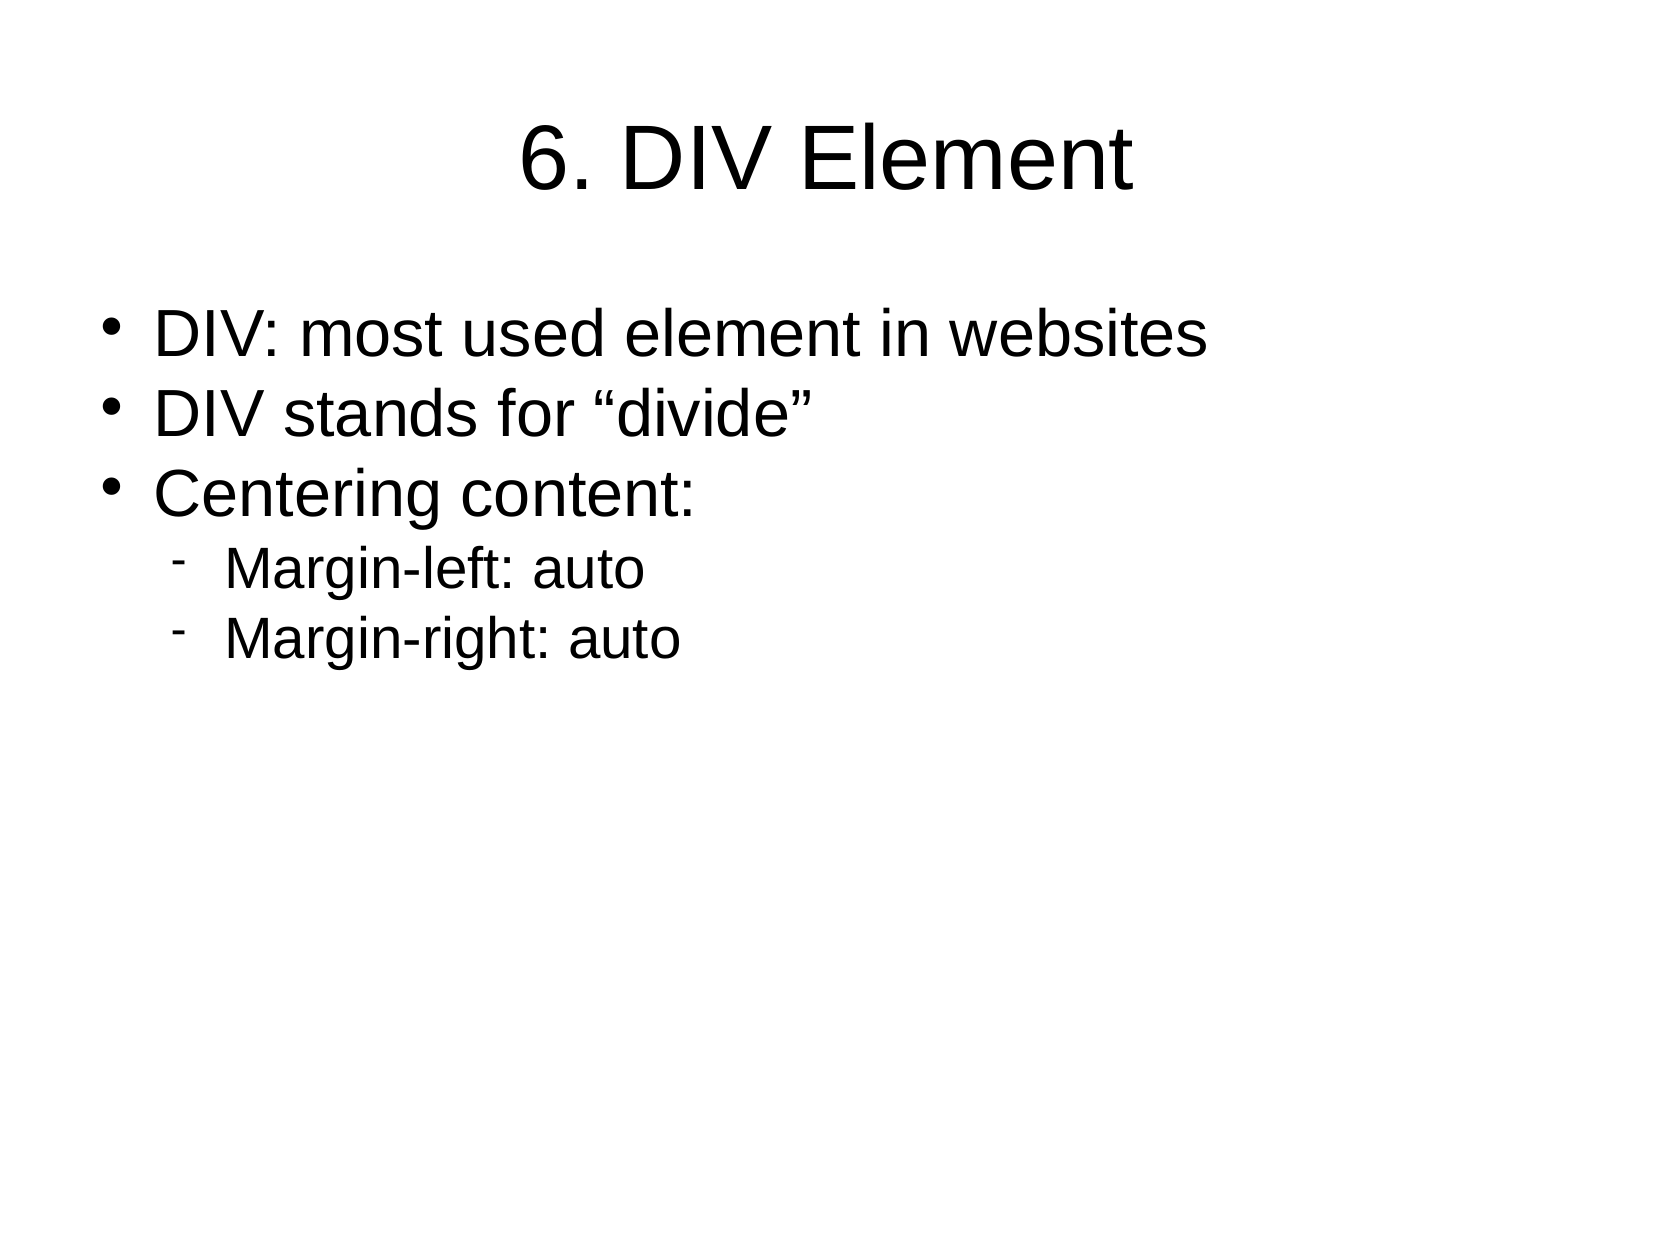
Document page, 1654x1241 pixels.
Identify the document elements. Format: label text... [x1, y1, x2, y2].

text_box 6. DIV Element [82, 49, 1571, 257]
text_box DIV: most used element in websites DIV stands for “divide” Centering content: Margin-left: auto Margin-right: auto [82, 290, 1571, 1010]
